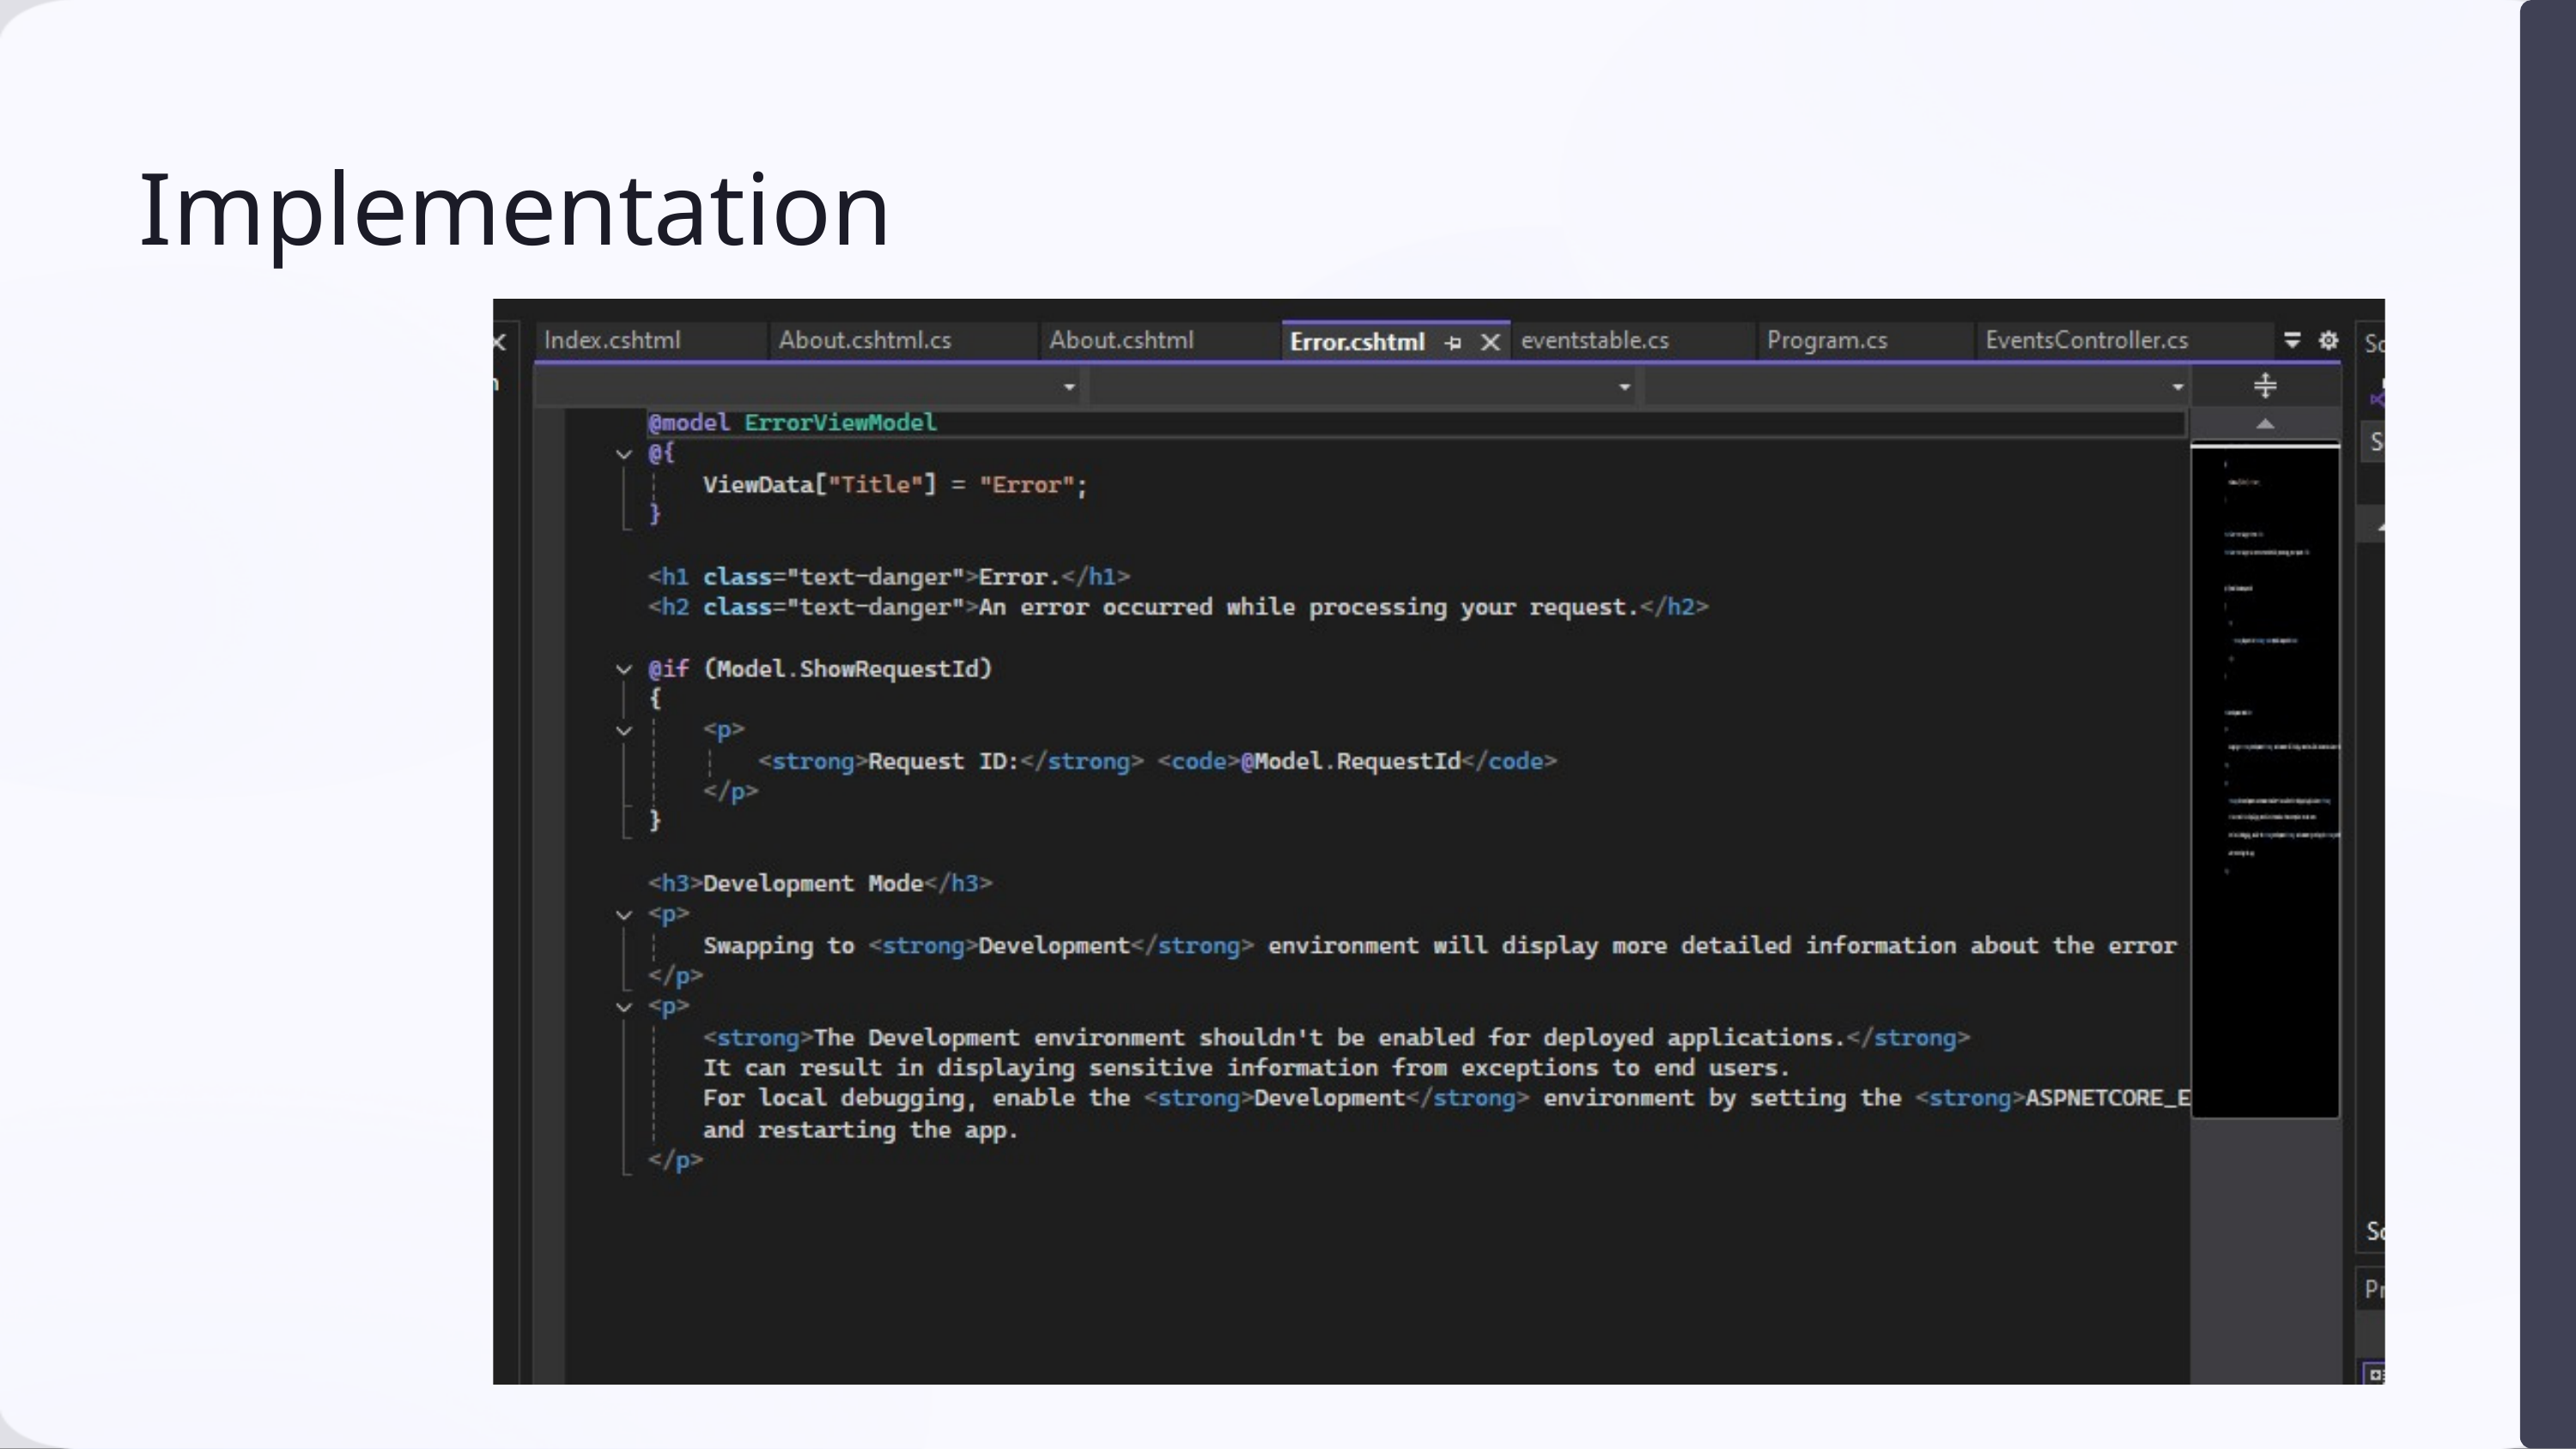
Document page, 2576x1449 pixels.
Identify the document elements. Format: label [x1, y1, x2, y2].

text_box [0, 0, 2518, 1449]
text_box [2519, 0, 2576, 1449]
